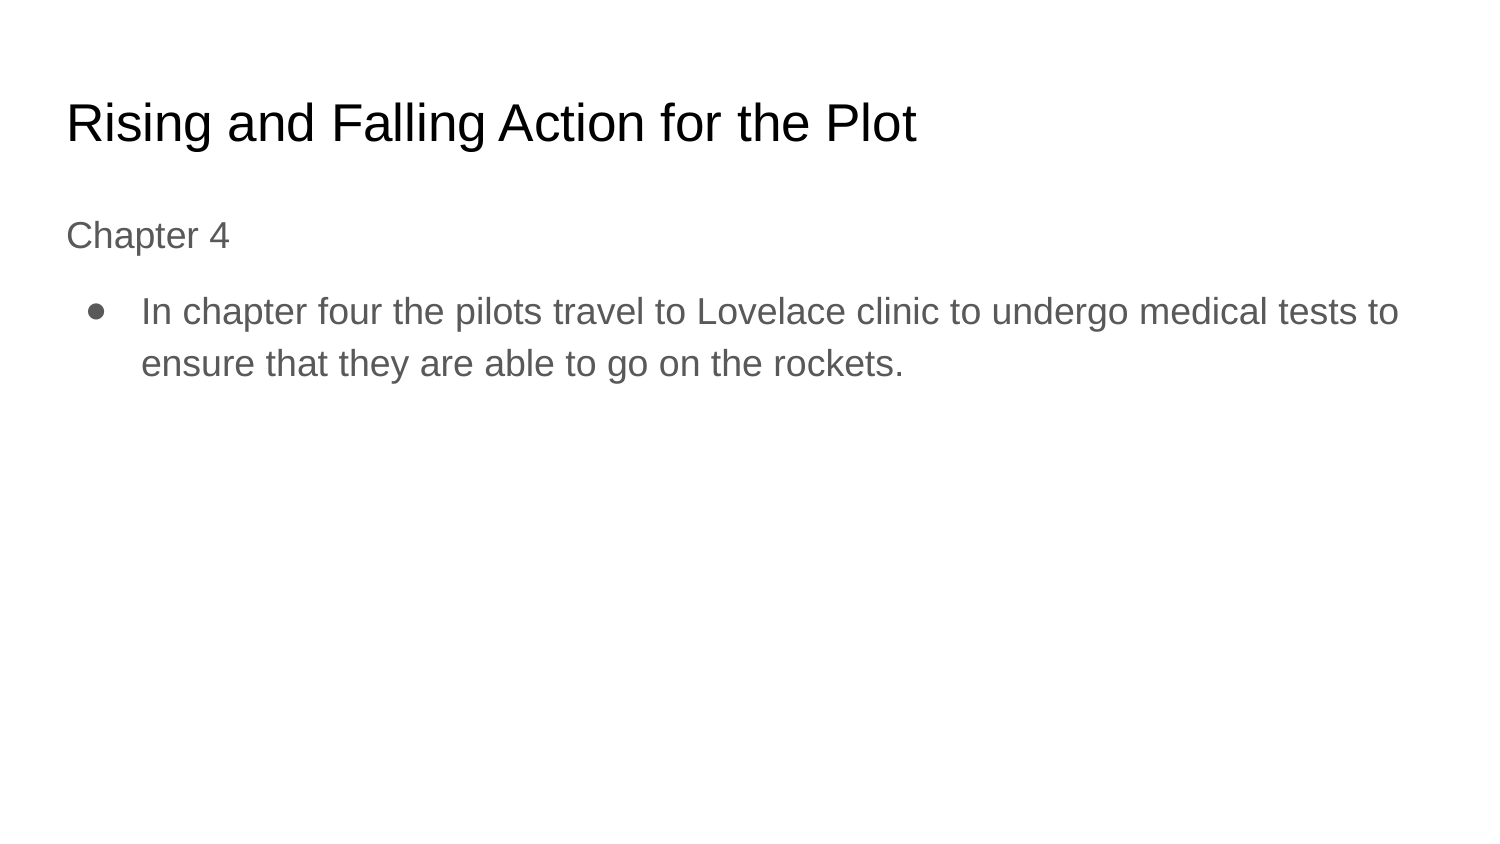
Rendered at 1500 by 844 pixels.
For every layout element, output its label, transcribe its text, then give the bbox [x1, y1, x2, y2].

list Chapter 4 In chapter four the pilots travel to Lovelace clinic to undergo medical tests to ensure that they are able to go on the rockets. [51, 189, 1449, 750]
title Rising and Falling Action for the Plot [51, 72, 1449, 167]
